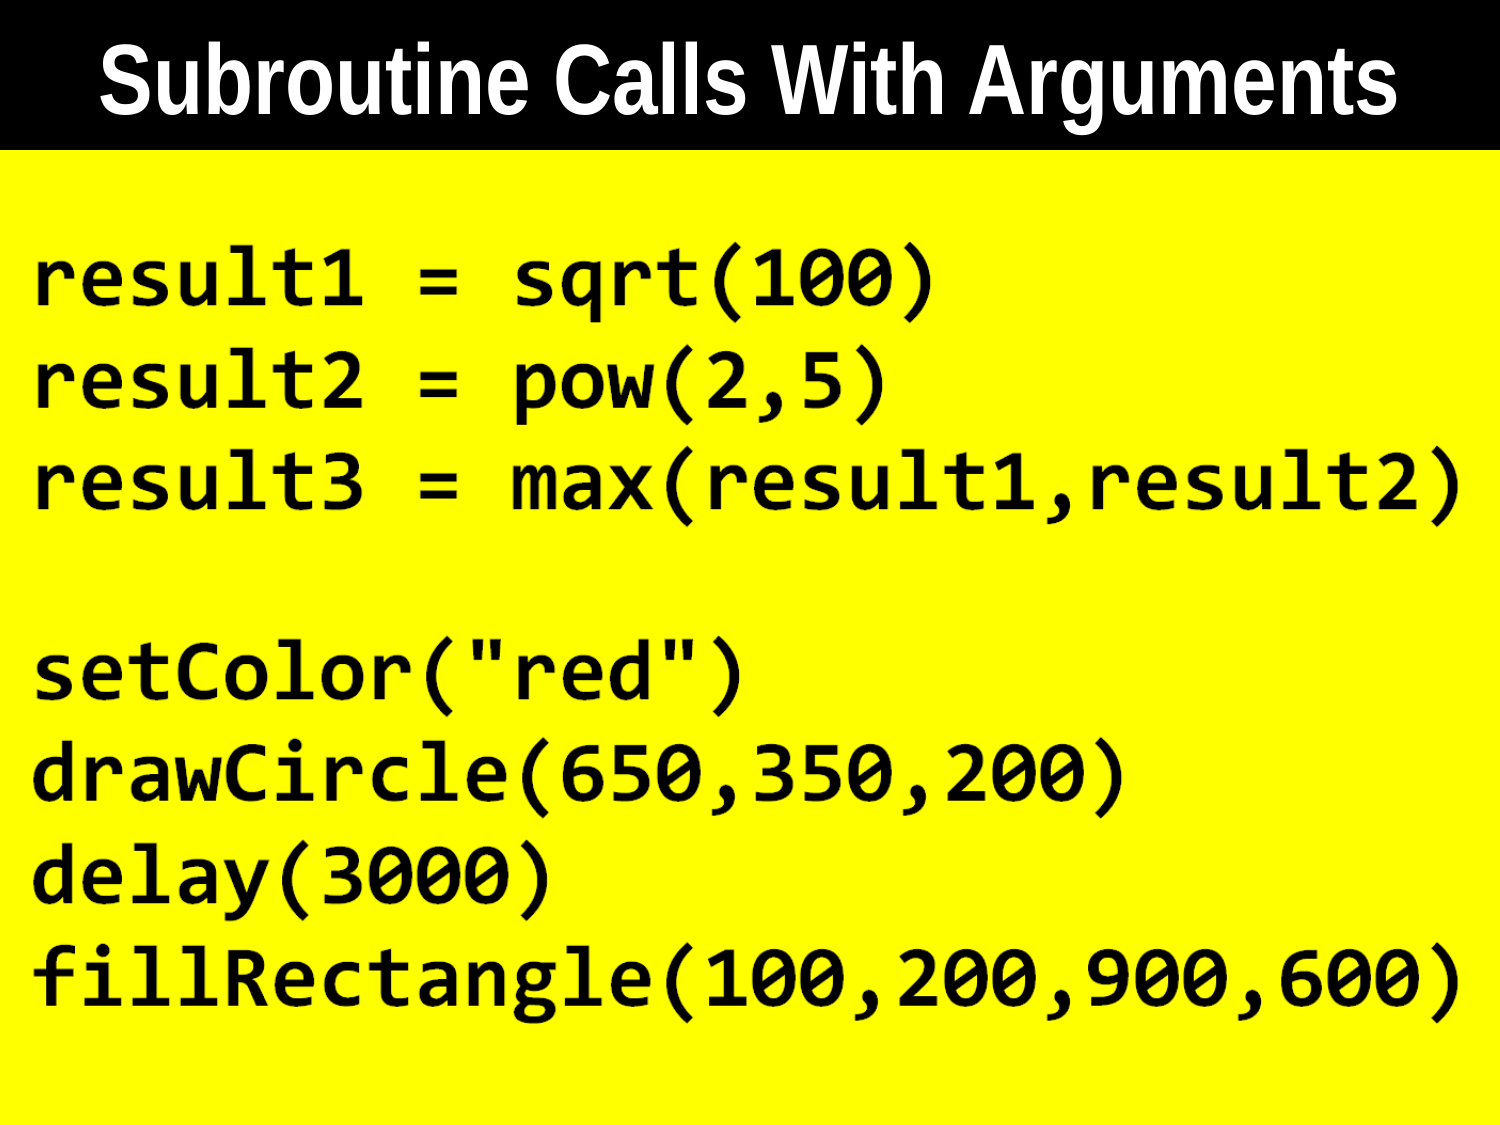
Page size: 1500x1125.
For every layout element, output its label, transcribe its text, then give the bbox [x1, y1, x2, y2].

title Subroutine Calls With Arguments [0, 0, 1500, 149]
picture [0, 149, 1500, 1125]
